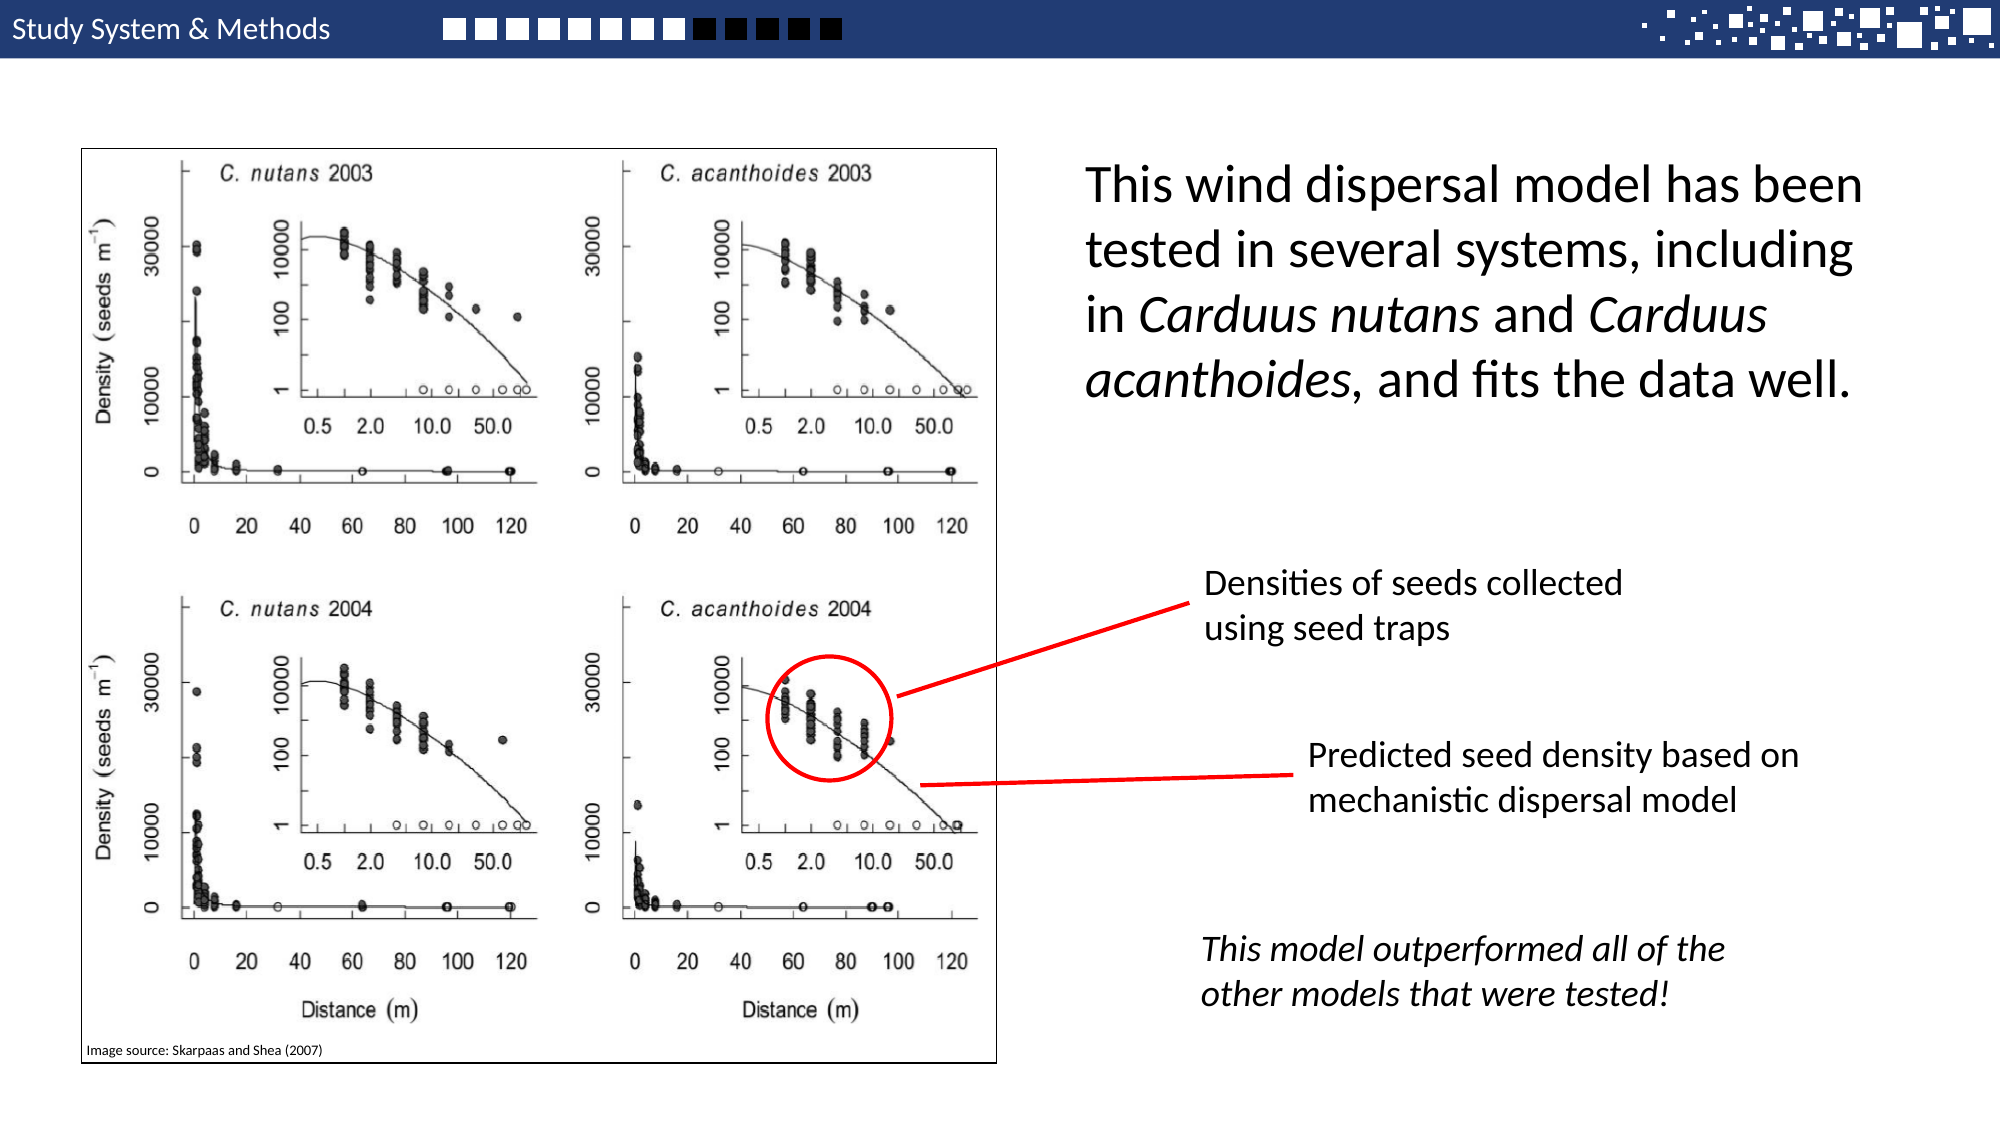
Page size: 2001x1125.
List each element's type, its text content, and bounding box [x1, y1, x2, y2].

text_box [920, 775, 1294, 786]
text_box [725, 18, 747, 40]
text_box [1860, 8, 1880, 28]
text_box [538, 18, 560, 40]
text_box [1948, 37, 1956, 45]
text_box [1920, 7, 1928, 15]
text_box [663, 18, 685, 40]
text_box [1667, 10, 1675, 18]
text_box [443, 18, 466, 40]
text_box [1795, 43, 1803, 50]
text_box [693, 18, 716, 40]
text_box [506, 18, 529, 40]
text_box [1695, 32, 1703, 40]
text_box [1819, 36, 1827, 44]
text_box [1860, 43, 1868, 50]
text_box This wind dispersal model has been tested in several systems, including in Carduus nutans and Carduus acanthoides, and fits the data well. [1070, 140, 1894, 416]
text_box [1963, 8, 1991, 35]
text_box [1783, 7, 1791, 15]
text_box Densities of seeds collected using seed traps [1189, 550, 1714, 656]
text_box Image source: Skarpaas and Shea (2007) [71, 1033, 514, 1066]
text_box [1935, 16, 1949, 29]
text_box [1931, 42, 1938, 50]
text_box [820, 18, 842, 40]
text_box [1729, 14, 1743, 28]
text_box [600, 18, 622, 40]
text_box [631, 18, 654, 40]
text_box [1749, 37, 1757, 45]
text_box [1897, 22, 1922, 48]
text_box [1771, 36, 1785, 50]
text_box [568, 18, 591, 40]
picture [81, 148, 997, 1064]
text_box Predicted seed density based on mechanistic dispersal model [1293, 722, 1828, 828]
text_box [475, 18, 497, 40]
text_box [0, 0, 2000, 59]
text_box [1803, 11, 1823, 31]
text_box [1835, 8, 1843, 16]
text_box [1837, 32, 1851, 46]
text_box Study System & Methods [0, 1, 478, 54]
text_box [756, 18, 779, 40]
text_box [788, 18, 810, 40]
text_box [1877, 34, 1885, 42]
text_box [896, 603, 1190, 697]
text_box [1886, 7, 1894, 15]
text_box This model outperformed all of the other models that were tested! [1186, 916, 1827, 1022]
text_box [1760, 14, 1768, 22]
